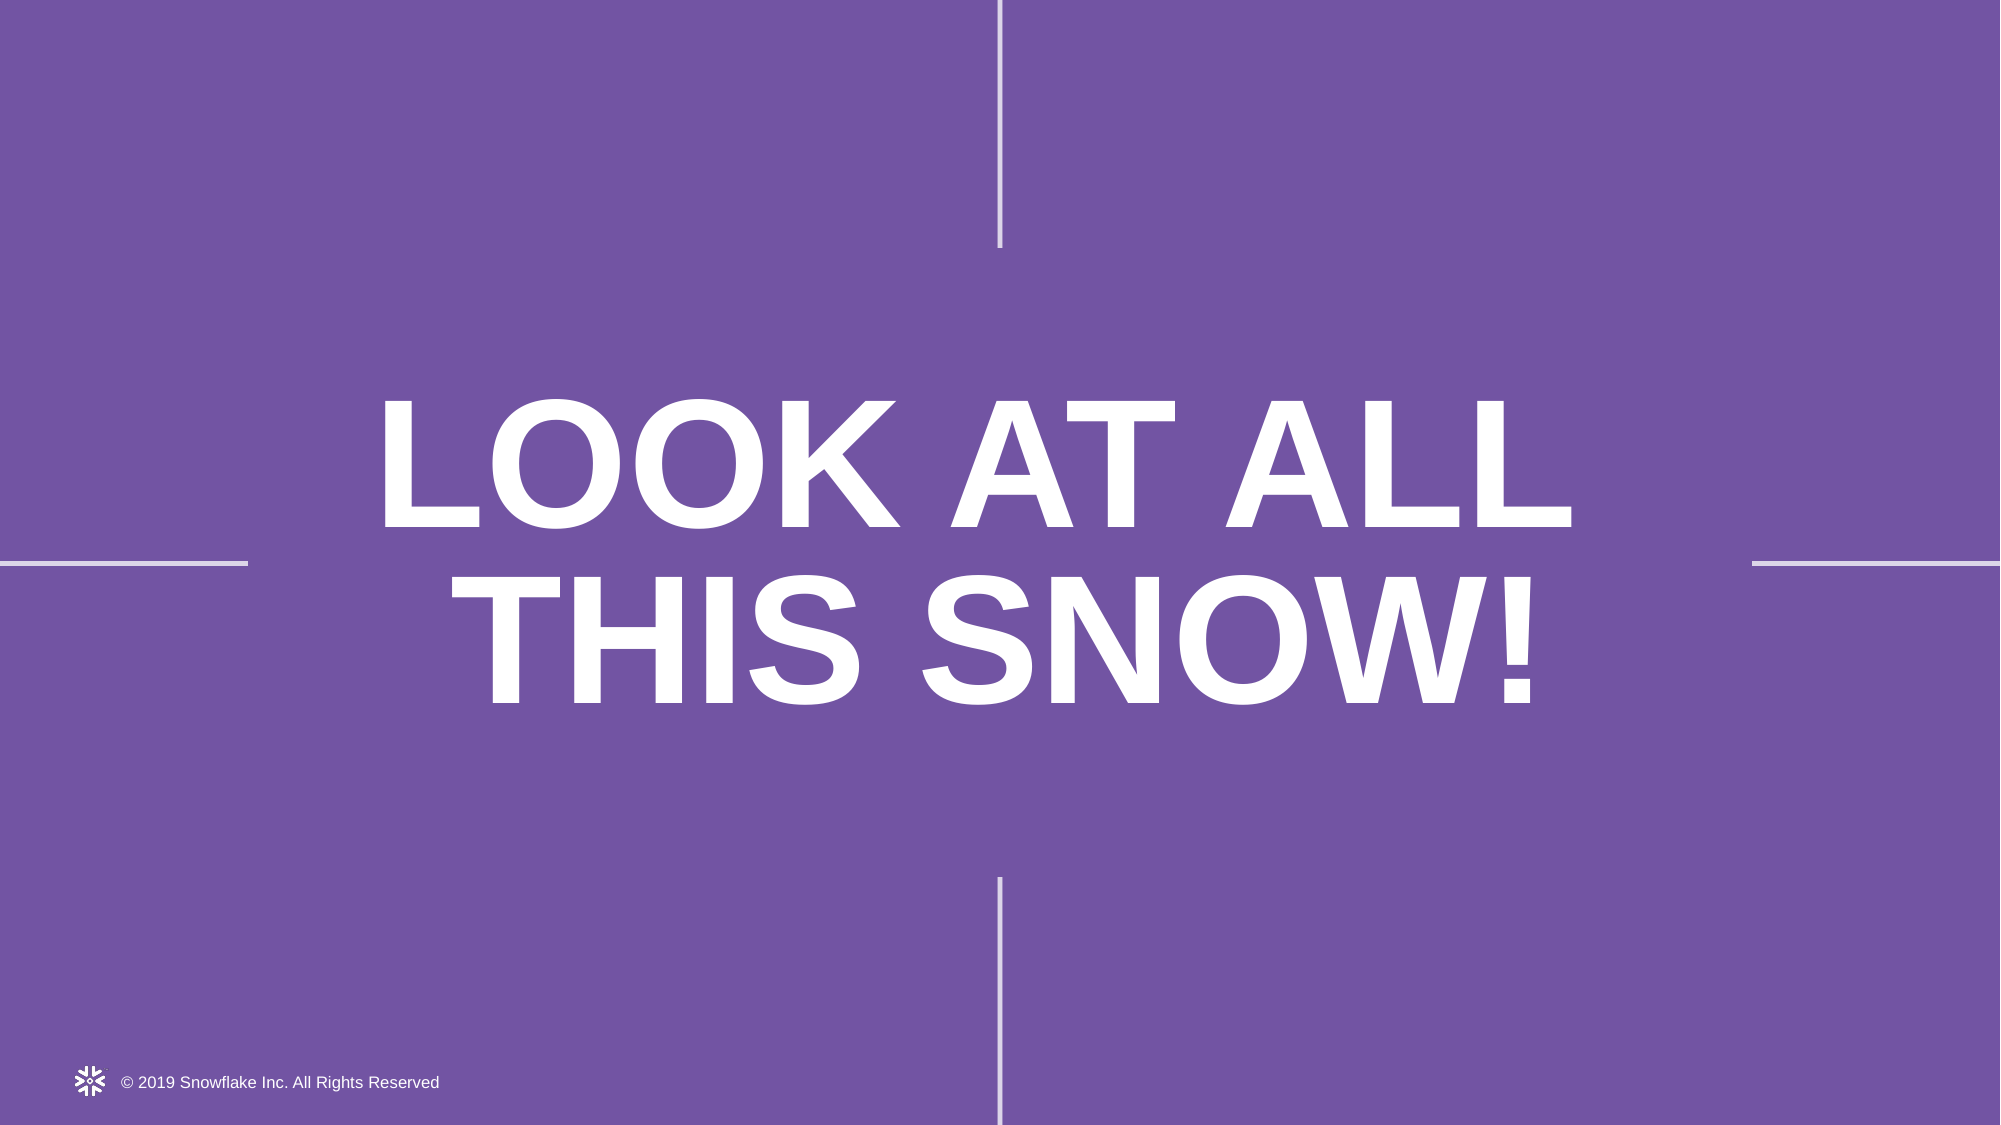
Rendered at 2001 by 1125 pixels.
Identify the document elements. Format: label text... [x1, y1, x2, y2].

list LOOK AT ALL THIS SNOW! [287, 265, 1713, 860]
picture [73, 1064, 110, 1098]
